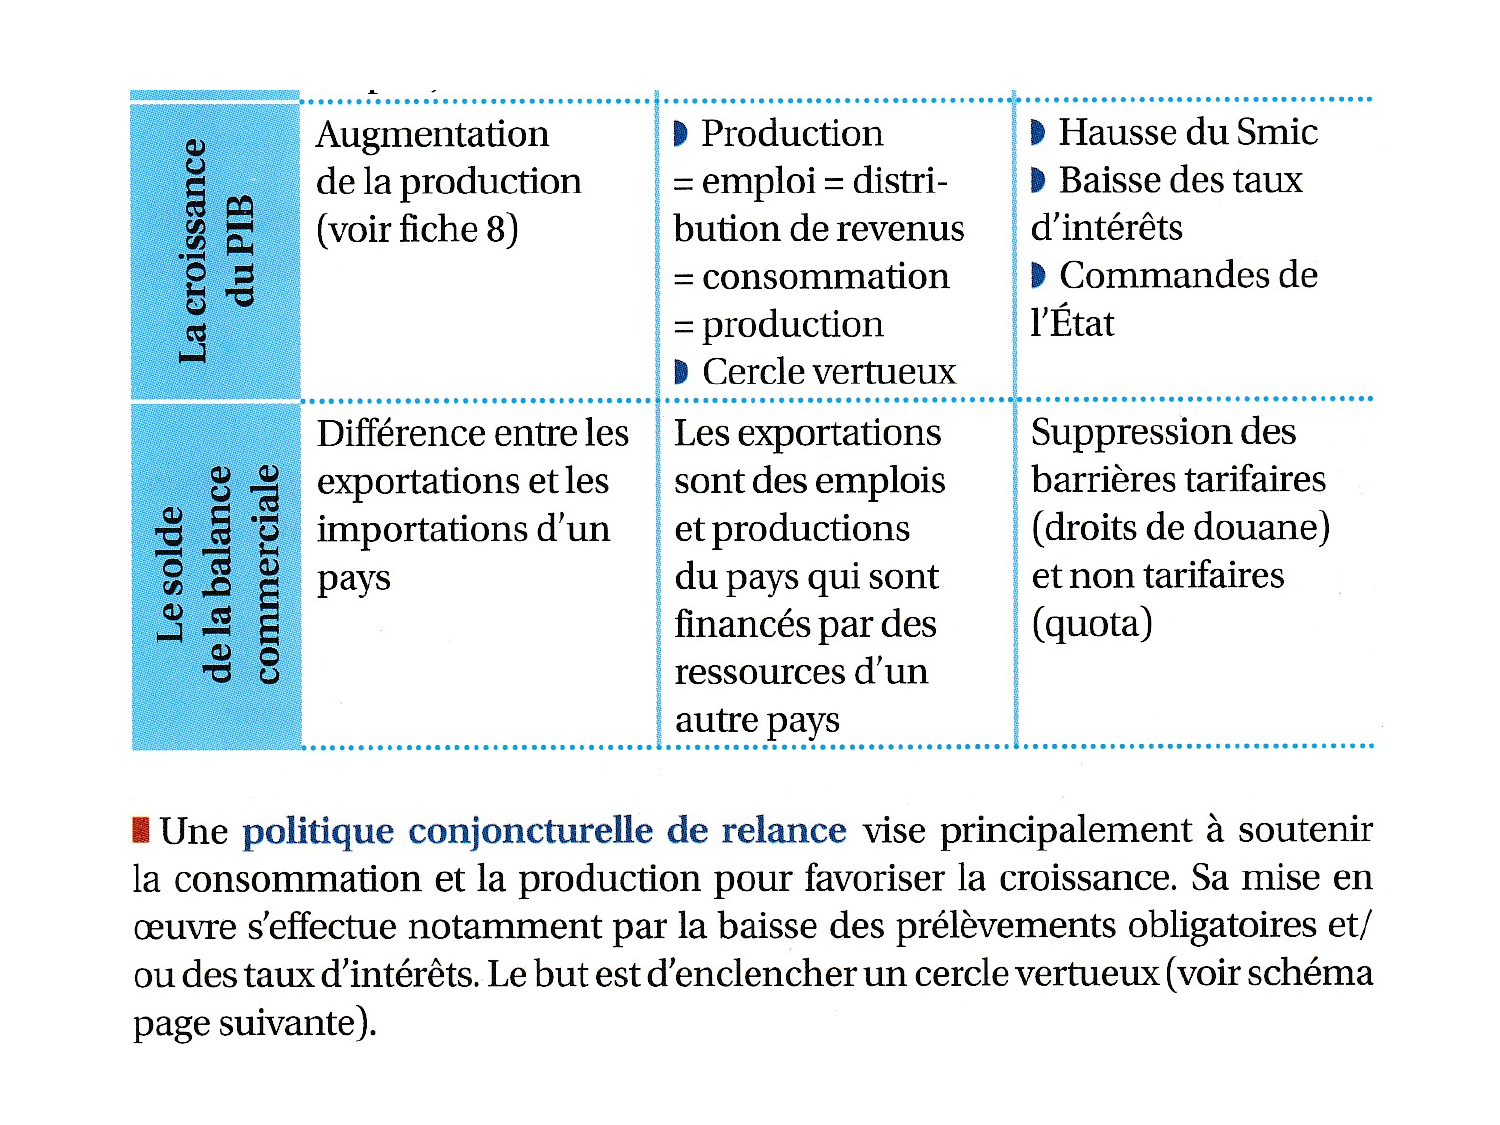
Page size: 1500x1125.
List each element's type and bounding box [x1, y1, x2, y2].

picture [103, 89, 1412, 1083]
